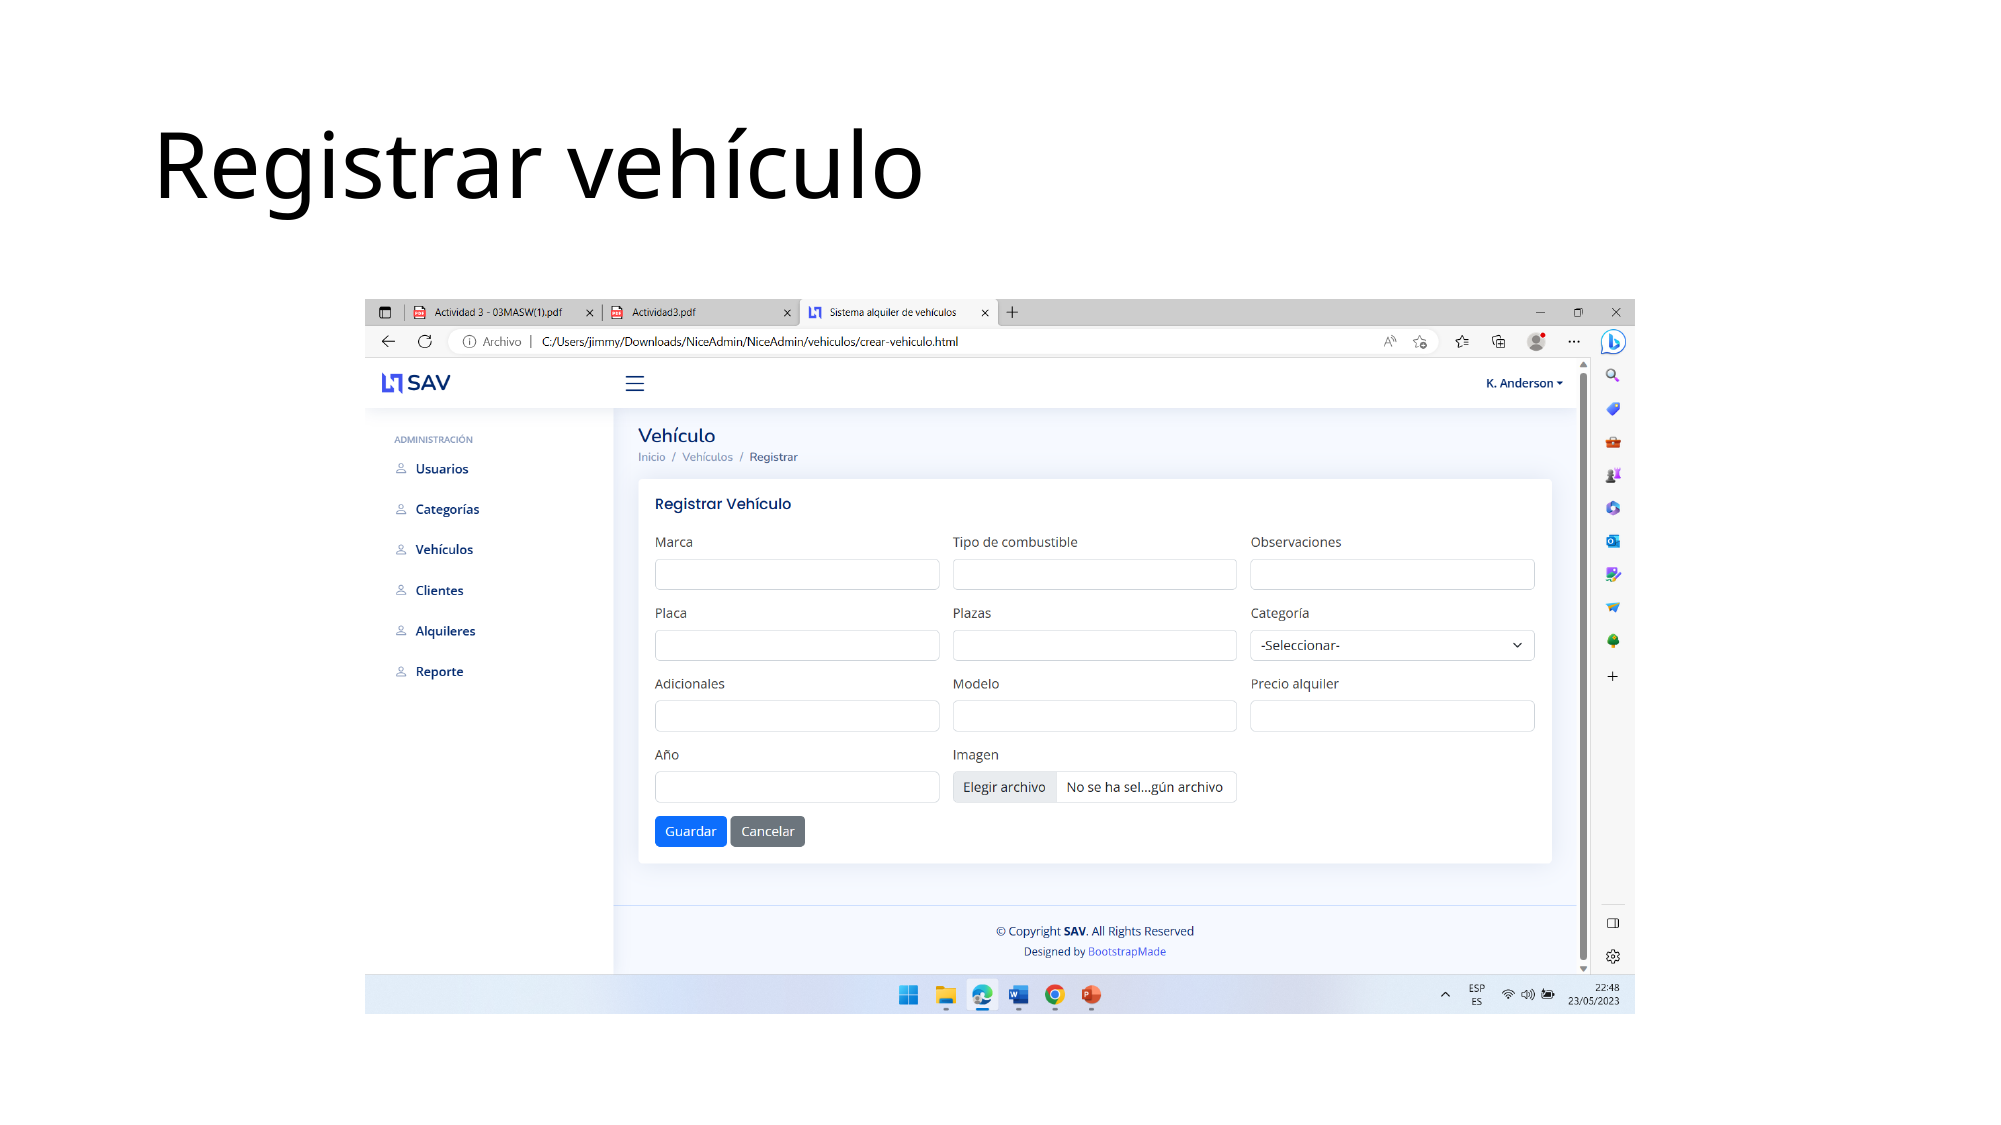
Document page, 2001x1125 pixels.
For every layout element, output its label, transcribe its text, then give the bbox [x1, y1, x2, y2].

title Registrar vehículo [137, 59, 1863, 278]
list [365, 299, 1635, 1014]
